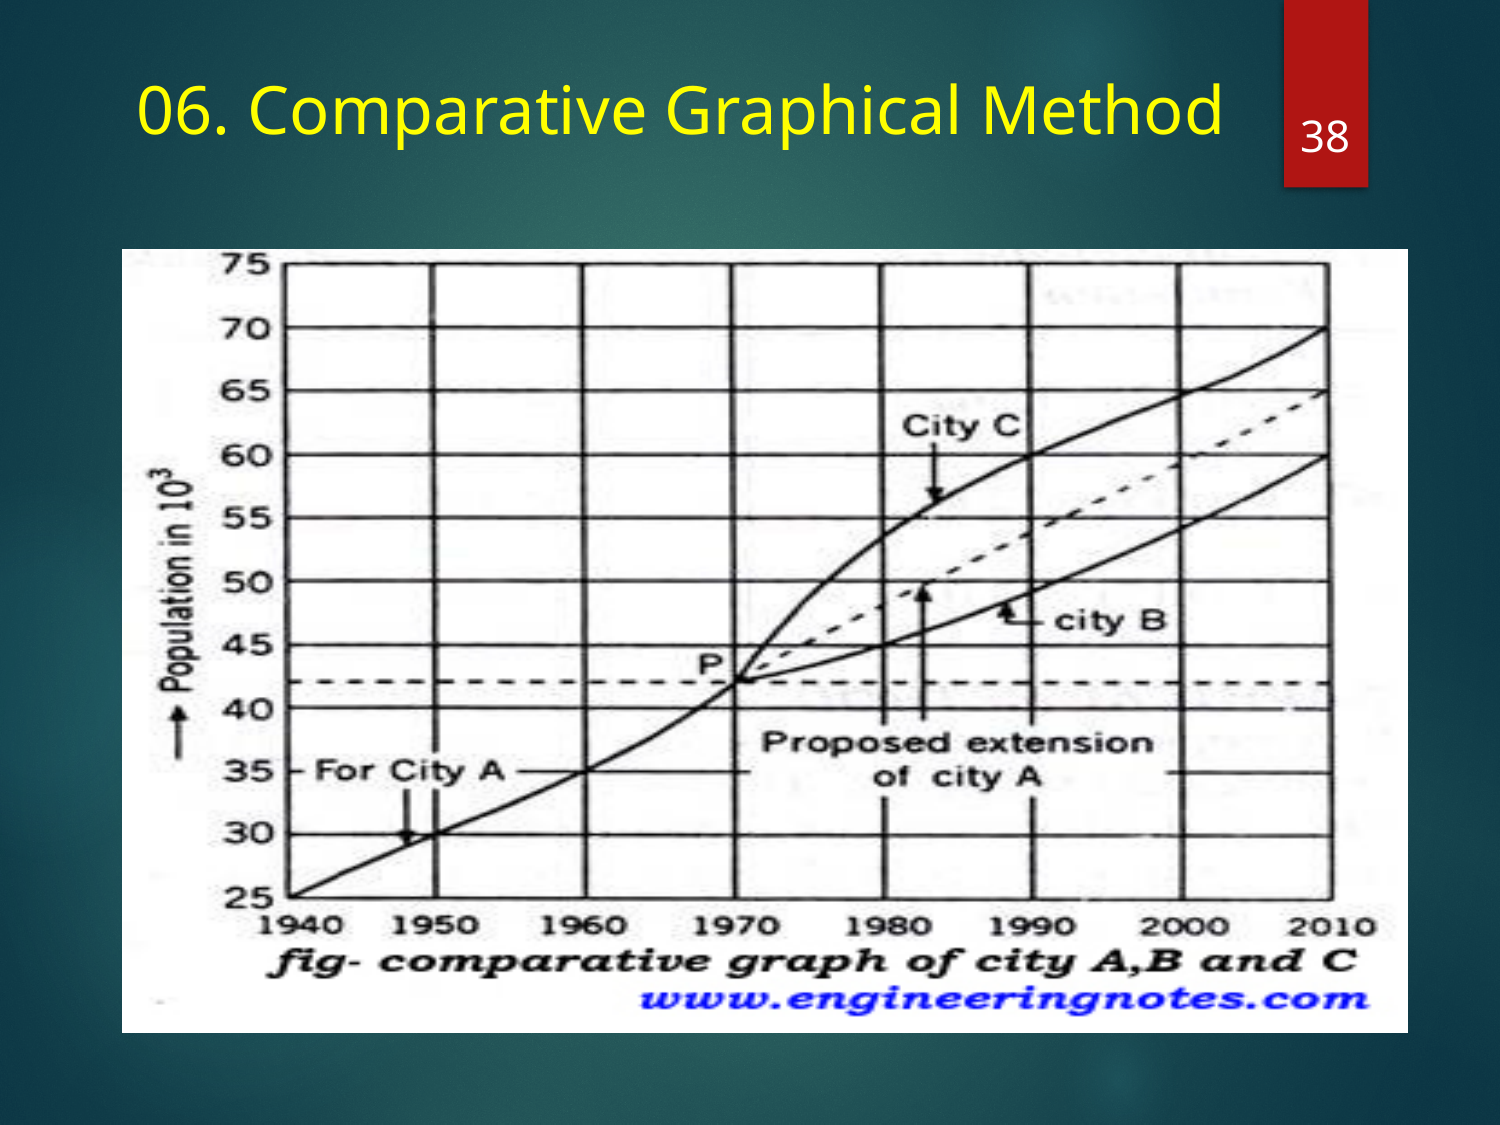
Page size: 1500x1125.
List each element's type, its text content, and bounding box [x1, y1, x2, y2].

title 06. Comparative Graphical Method [125, 62, 1323, 188]
picture [0, 0, 1500, 1125]
slide_number 37 [1273, 48, 1377, 175]
